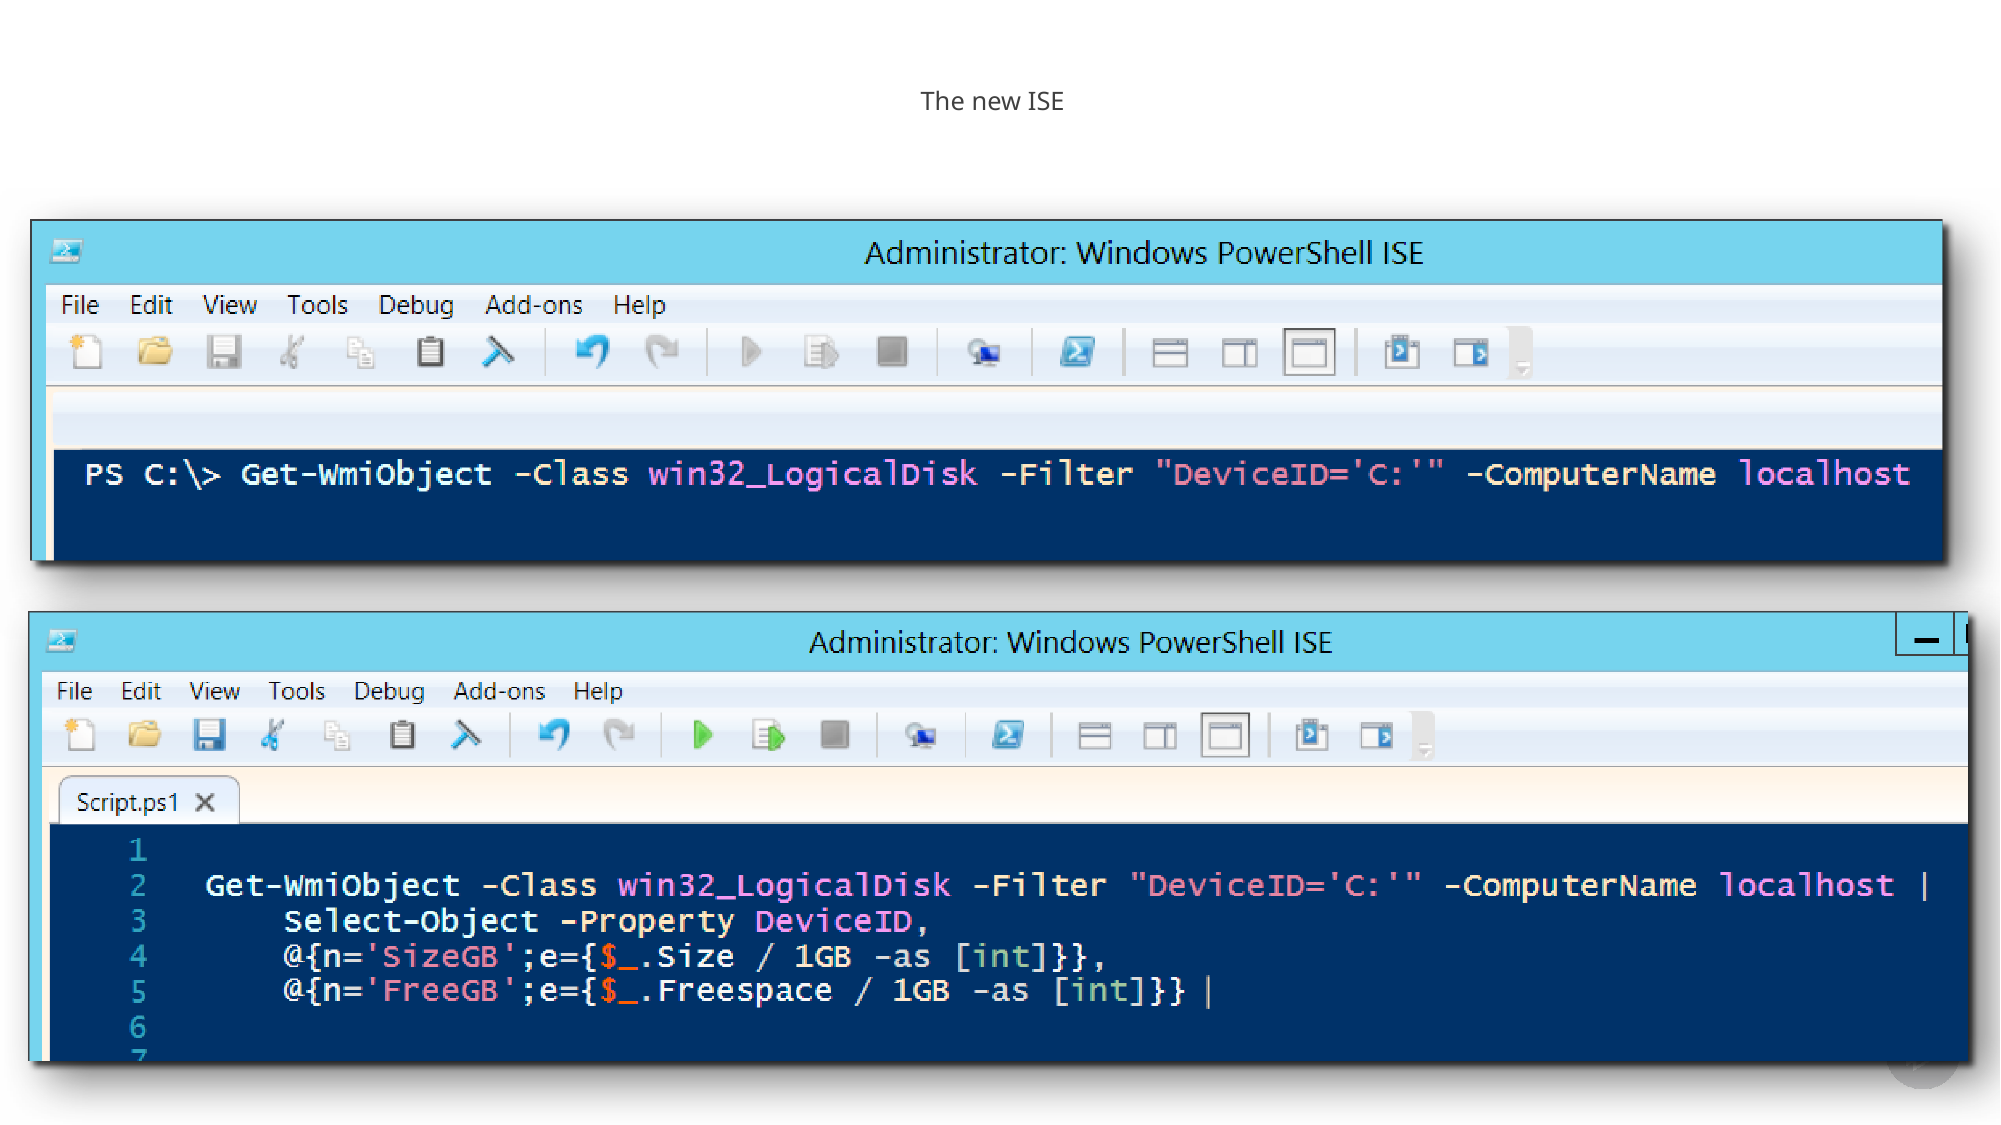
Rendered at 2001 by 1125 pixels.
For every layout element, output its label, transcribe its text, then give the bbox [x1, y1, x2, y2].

picture [23, 212, 1962, 579]
picture [21, 604, 1985, 1078]
title The new ISE [115, 82, 1885, 155]
